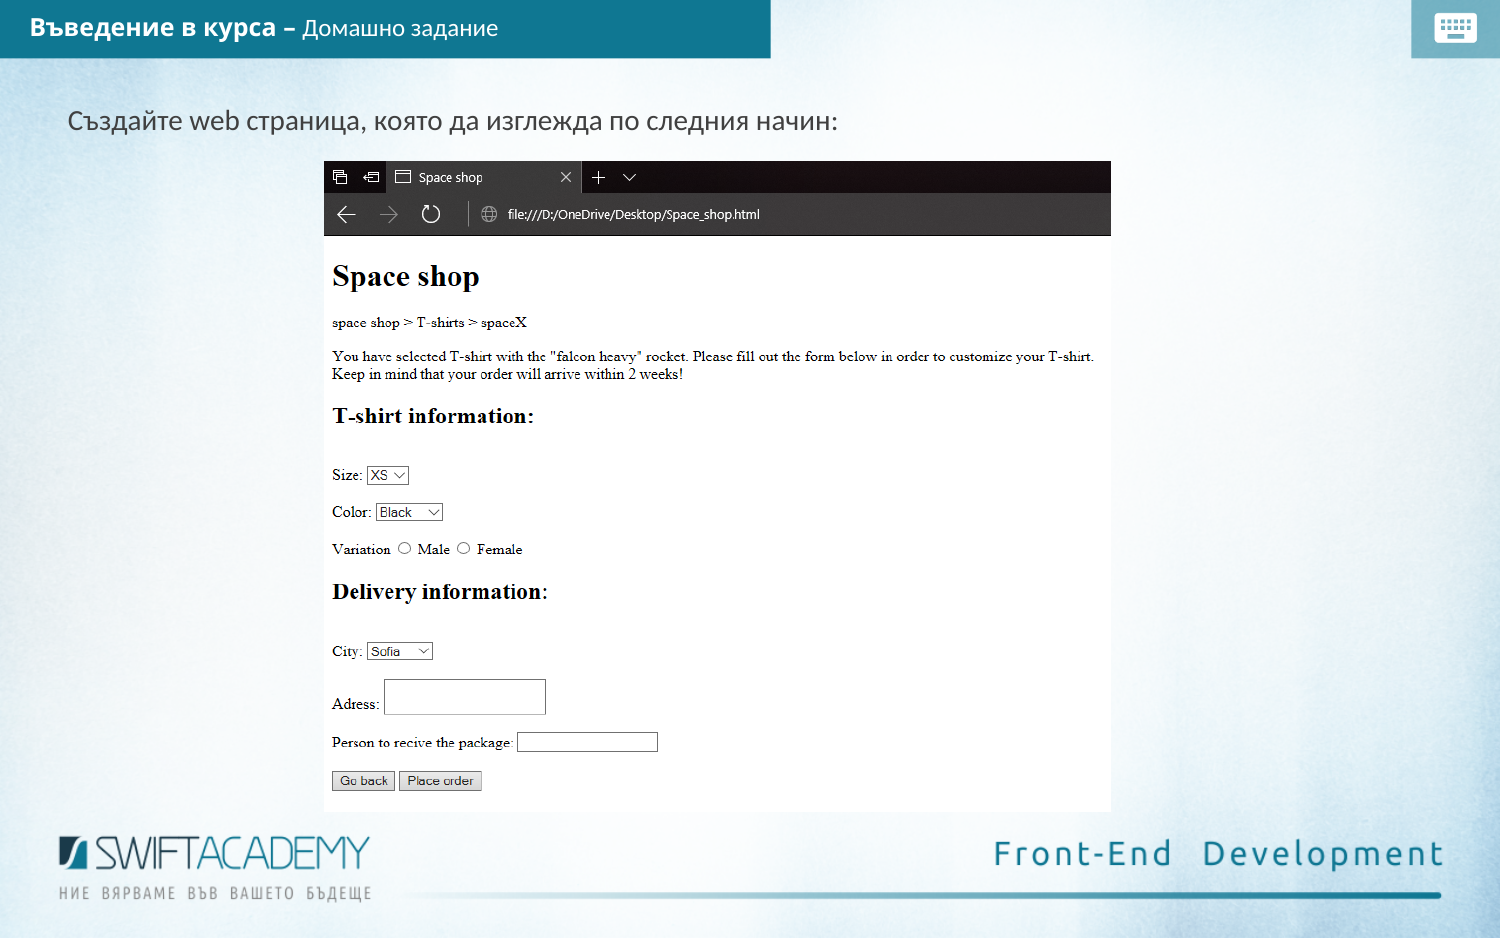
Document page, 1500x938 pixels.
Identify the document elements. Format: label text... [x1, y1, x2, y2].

text_box [1410, 0, 1500, 59]
text_box [0, 0, 772, 59]
text_box Въведение в курса – Домашно задание [14, 4, 786, 49]
picture [0, 0, 1500, 938]
text_box Създайте web страница, която да изглежда по следния начин: [53, 94, 1412, 145]
picture [1430, 2, 1481, 53]
